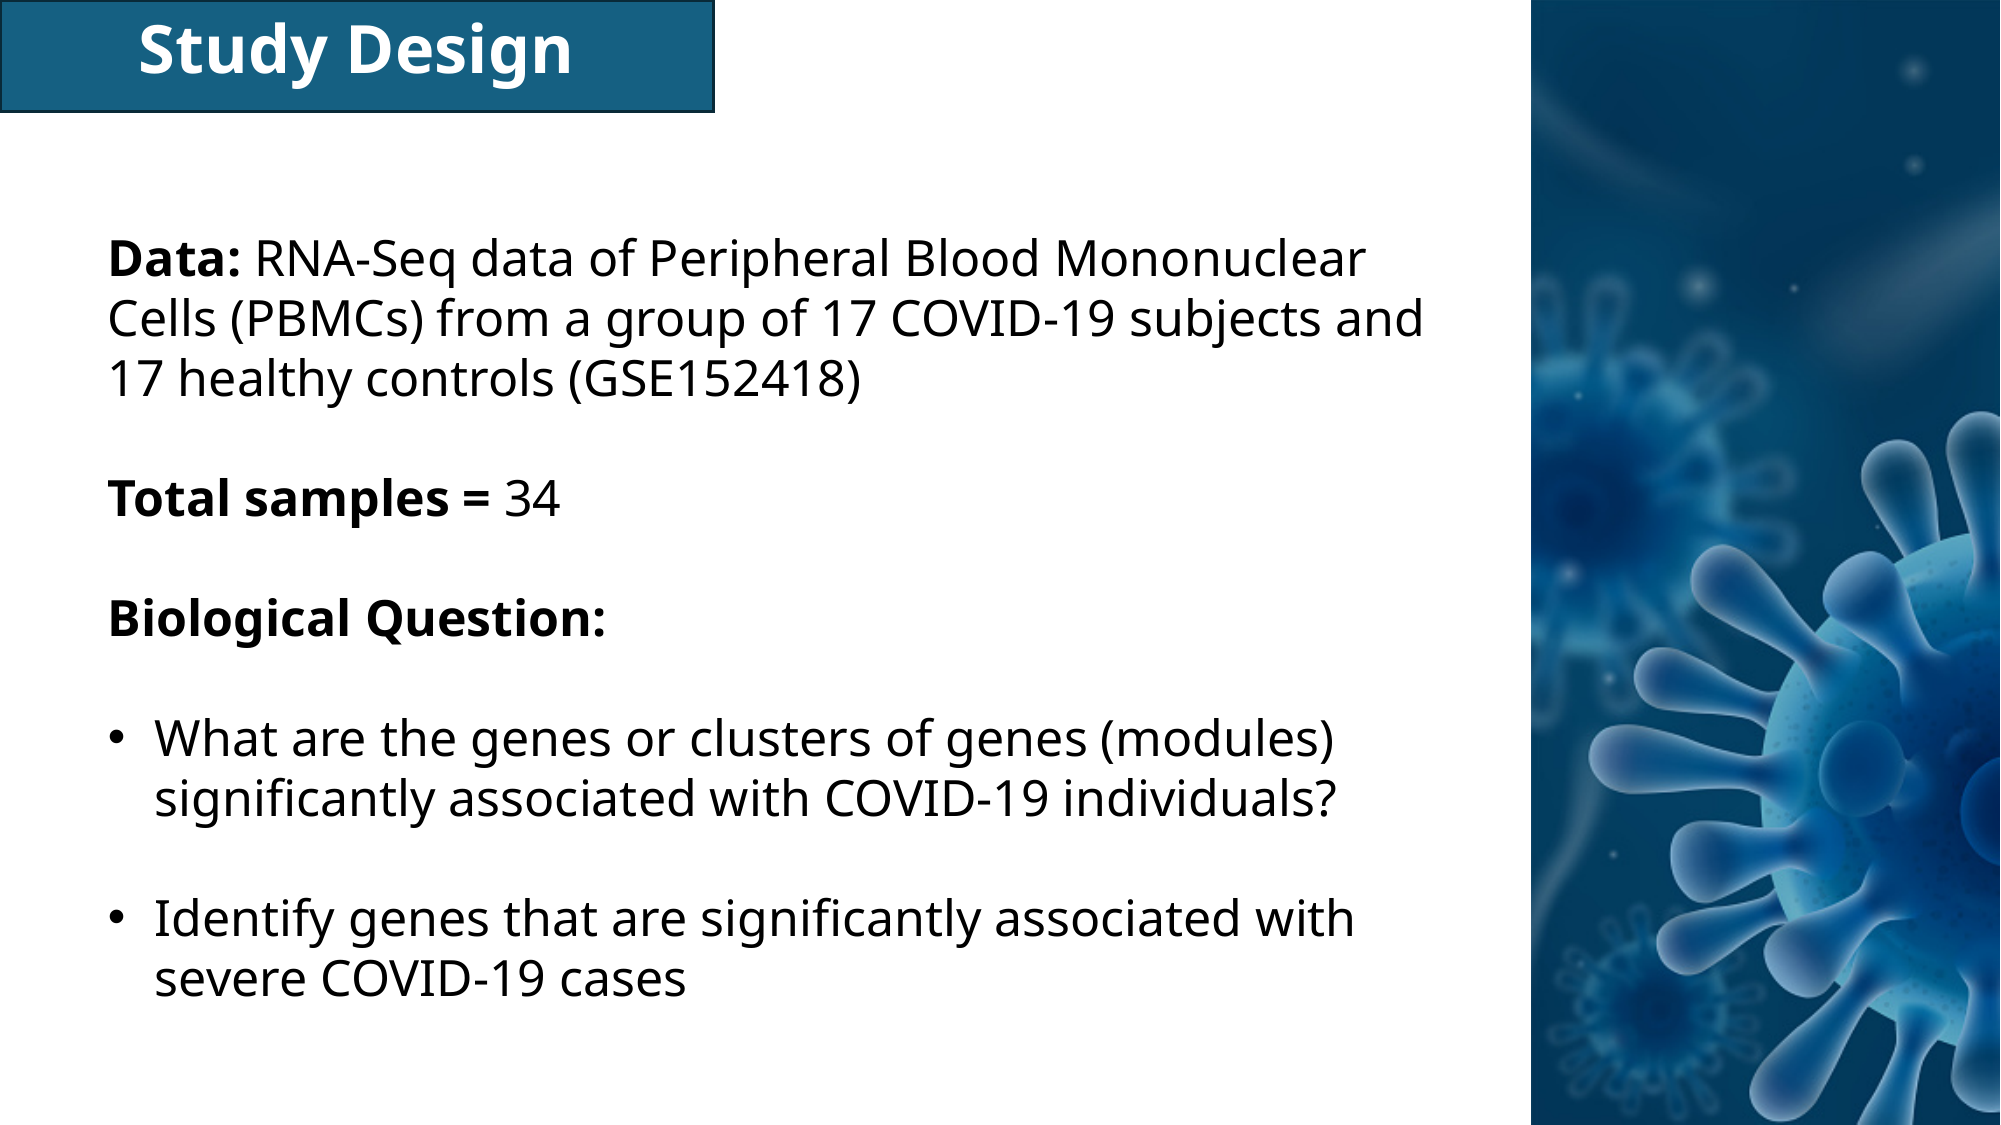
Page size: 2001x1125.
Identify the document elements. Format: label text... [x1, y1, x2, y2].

picture [1531, 0, 2000, 1125]
text_box Study Design [0, 0, 715, 113]
text_box Data: RNA-Seq data of Peripheral Blood Mononuclear Cells (PBMCs) from a group of 17 COVID-19 subjects and 17 healthy controls (GSE152418) Total samples = 34 Biological Question: What are the genes or clusters of genes (modules) significantly associated with COVID-19 individuals? Identify genes that are significantly associated with severe COVID-19 cases [93, 218, 1458, 1014]
